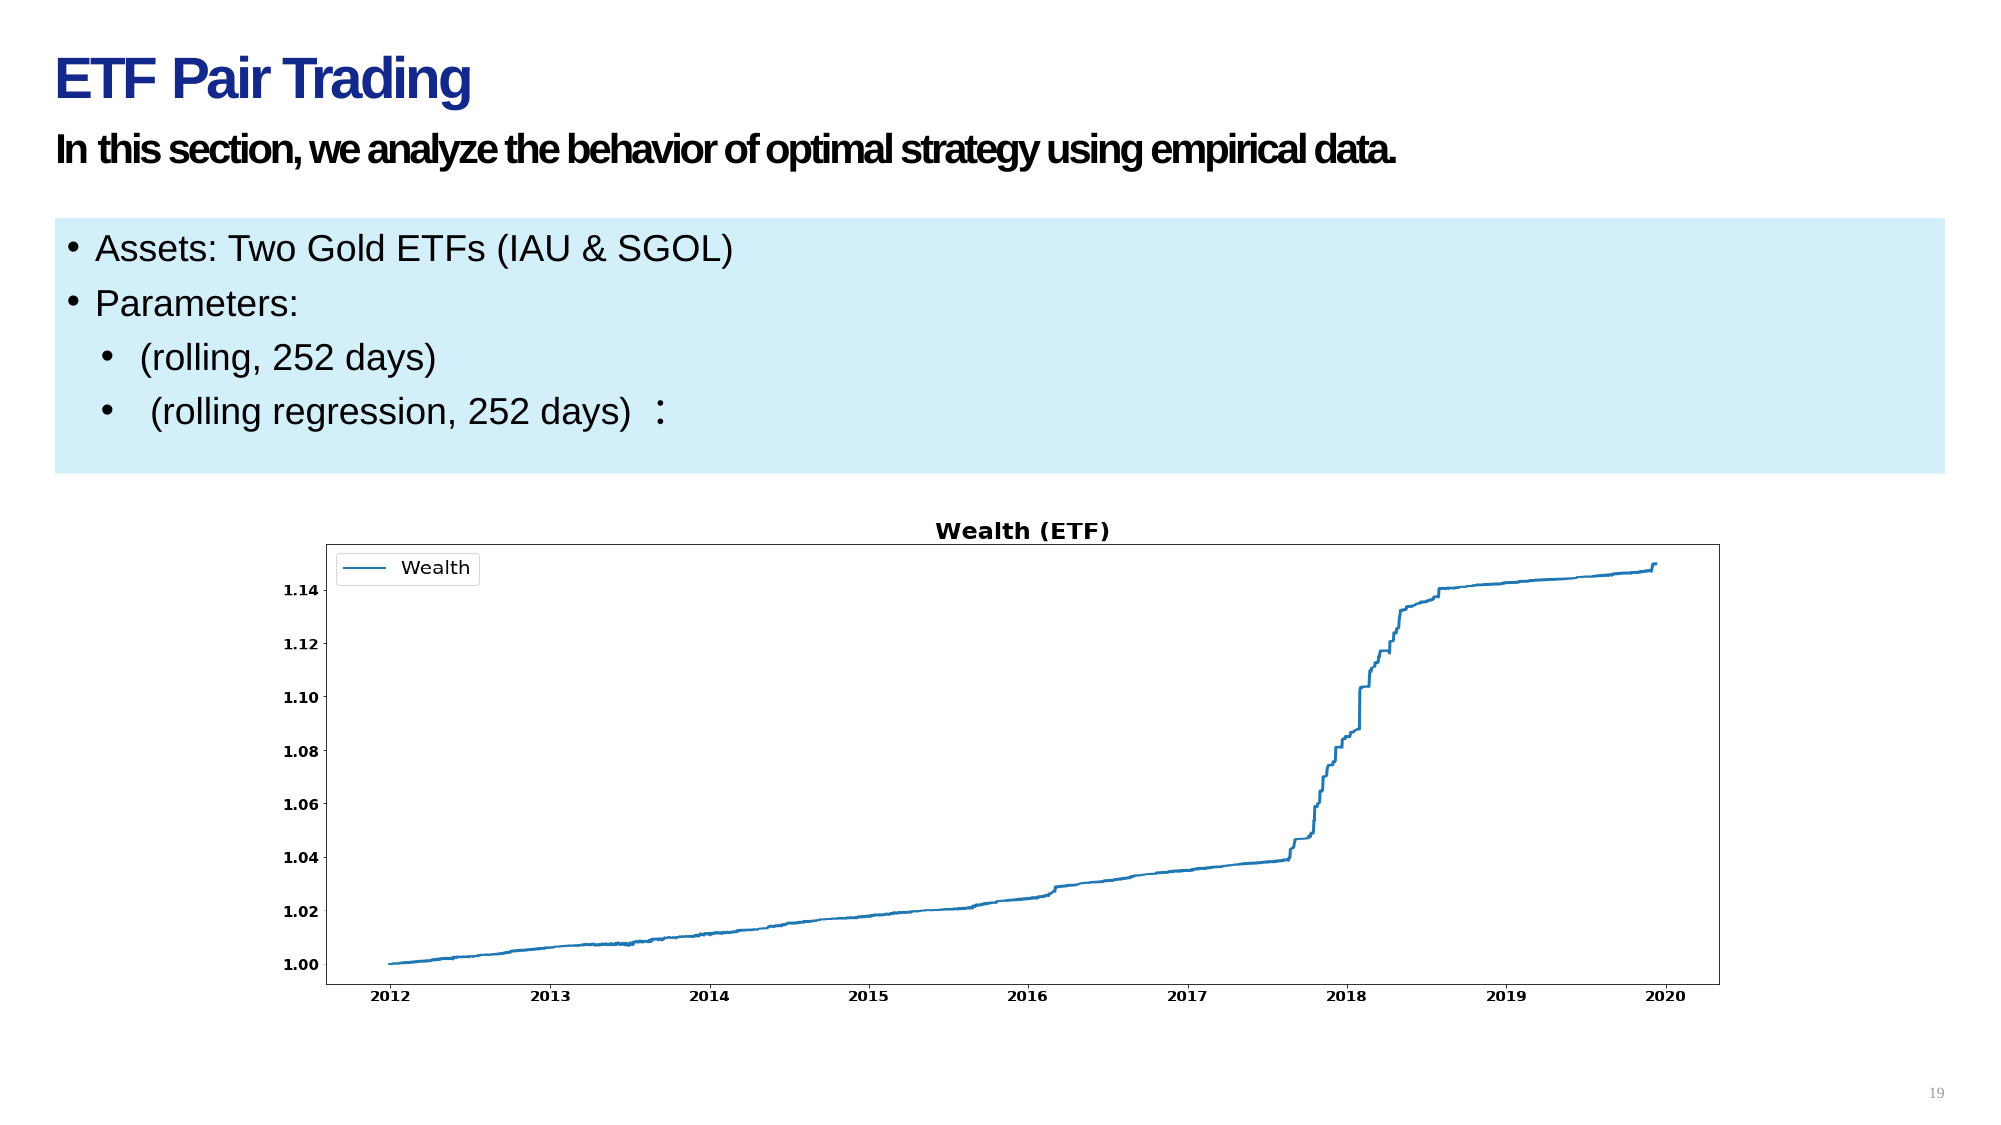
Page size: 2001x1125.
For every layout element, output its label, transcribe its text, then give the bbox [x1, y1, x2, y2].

picture [275, 515, 1725, 1010]
list ETF Pair Trading [54, 48, 1946, 102]
title In this section, we analyze the behavior of optimal strategy using empirical data. [55, 121, 1946, 234]
